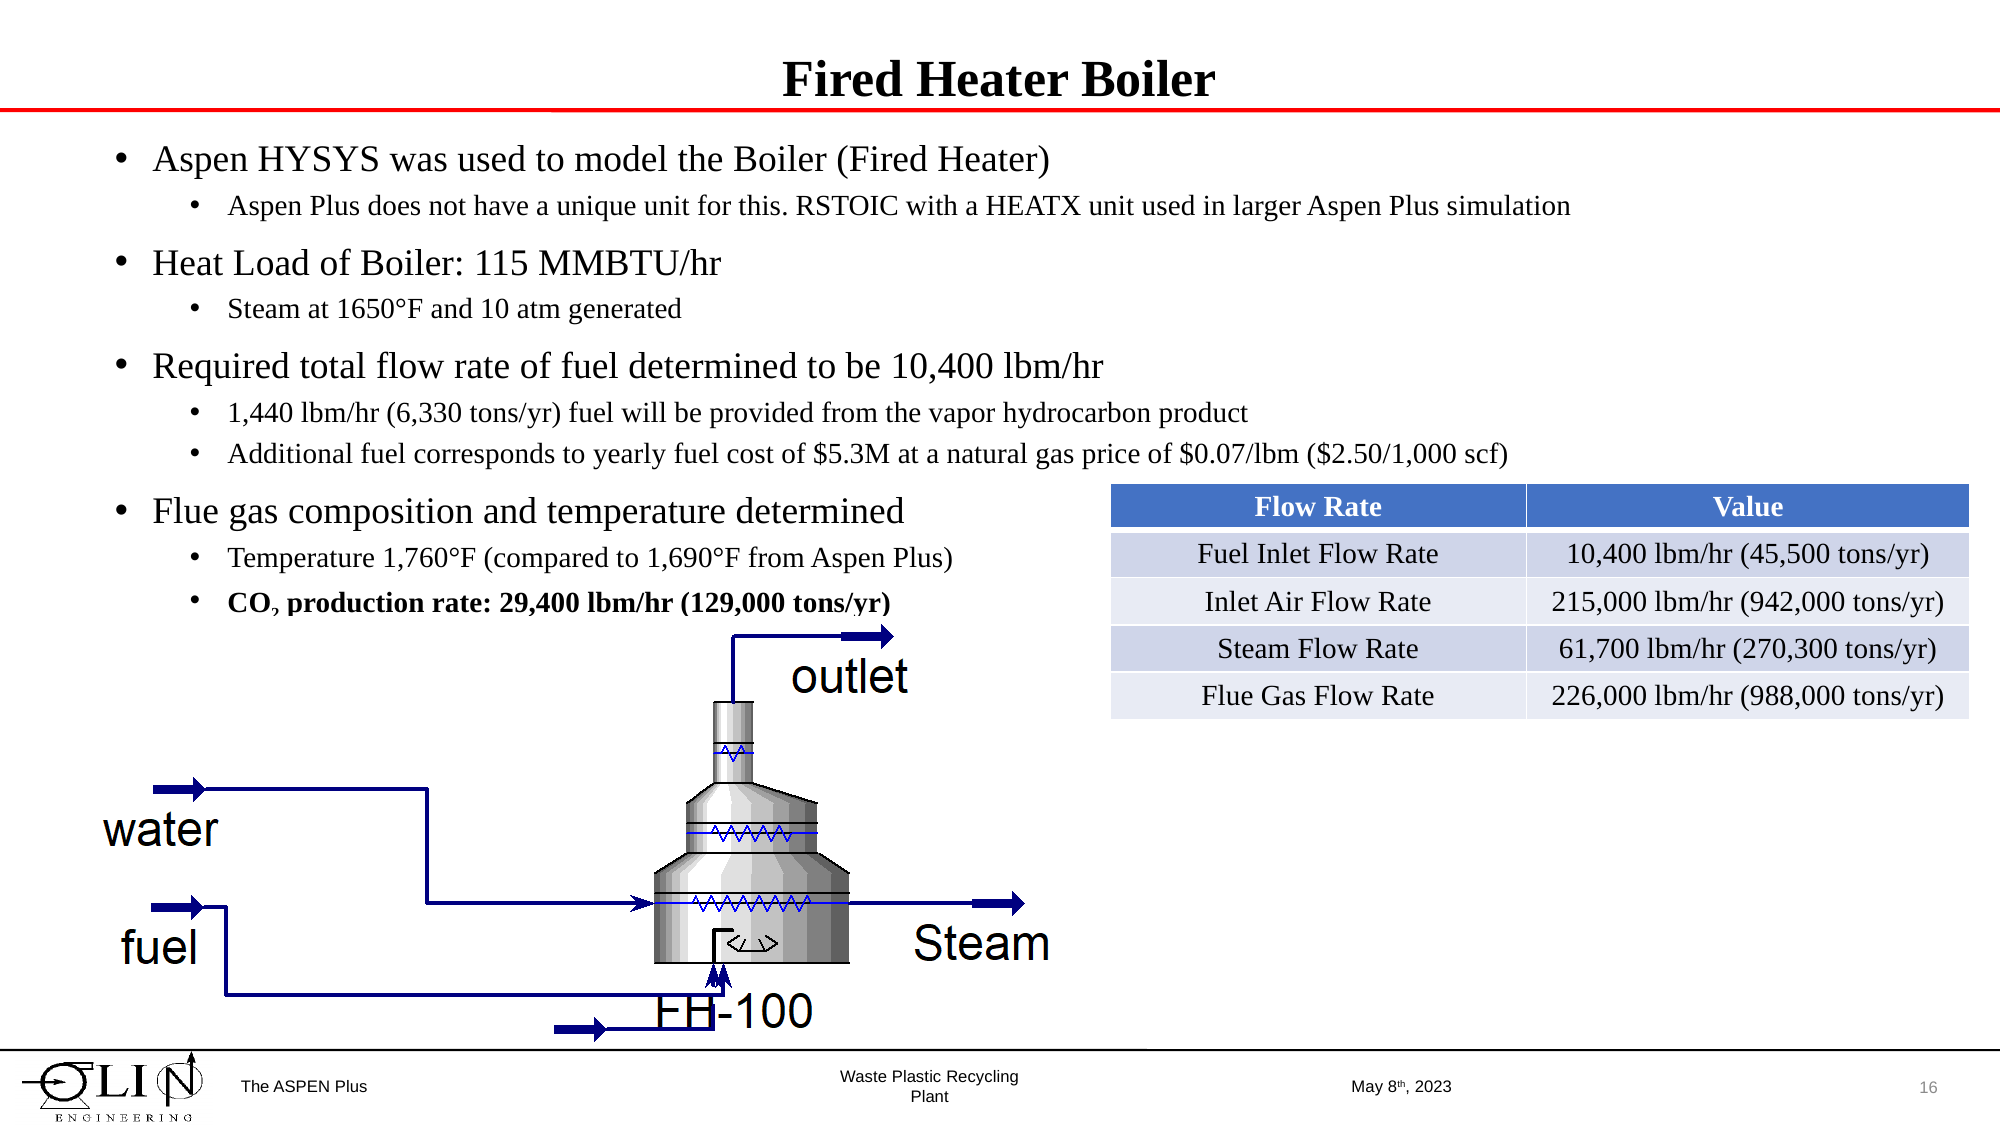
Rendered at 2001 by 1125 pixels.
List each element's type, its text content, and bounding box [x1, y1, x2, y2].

picture [15, 1052, 213, 1125]
slide_number 16 [1847, 1057, 1953, 1118]
table_cell 61,700 lbm/hr (270,300 tons/yr) [1527, 626, 1969, 671]
picture [66, 616, 1088, 1045]
title Fired Heater Boiler [137, 50, 1863, 110]
table_header Value [1527, 484, 1969, 527]
table_cell Fuel Inlet Flow Rate [1111, 533, 1526, 577]
table_header Flow Rate [1111, 484, 1526, 527]
table_cell 10,400 lbm/hr (45,500 tons/yr) [1527, 533, 1969, 577]
table_cell Steam Flow Rate [1111, 626, 1526, 671]
text_box Aspen HYSYS was used to model the Boiler (Fired Heater) Aspen Plus does not have a unique unit for this. RSTOIC with a HEATX unit used in larger Aspen Plus simulation Heat Load of Boiler: 115 MMBTU/hr Steam at 1650°F and 10 atm generated Required total flow rate of fuel determined to be 10,400 lbm/hr 1,440 lbm/hr (6,330 tons/yr) fuel will be provided from the vapor hydrocarbon product Additional fuel corresponds to yearly fuel cost of $5.3M at a natural gas price of $0.07/lbm ($2.50/1,000 scf) Flue gas composition and temperature determined Temperature 1,760°F (compared to 1,690°F from Aspen Plus) CO2 production rate: 29,400 lbm/hr (129,000 tons/yr) [99, 131, 1900, 1086]
text_box The ASPEN Plus [240, 1054, 399, 1117]
table_cell Flue Gas Flow Rate [1111, 673, 1526, 719]
text_box May 8th, 2023 [1351, 1054, 1495, 1117]
table_cell Inlet Air Flow Rate [1111, 578, 1526, 624]
table_cell 226,000 lbm/hr (988,000 tons/yr) [1527, 673, 1969, 719]
table_cell 215,000 lbm/hr (942,000 tons/yr) [1527, 578, 1969, 624]
